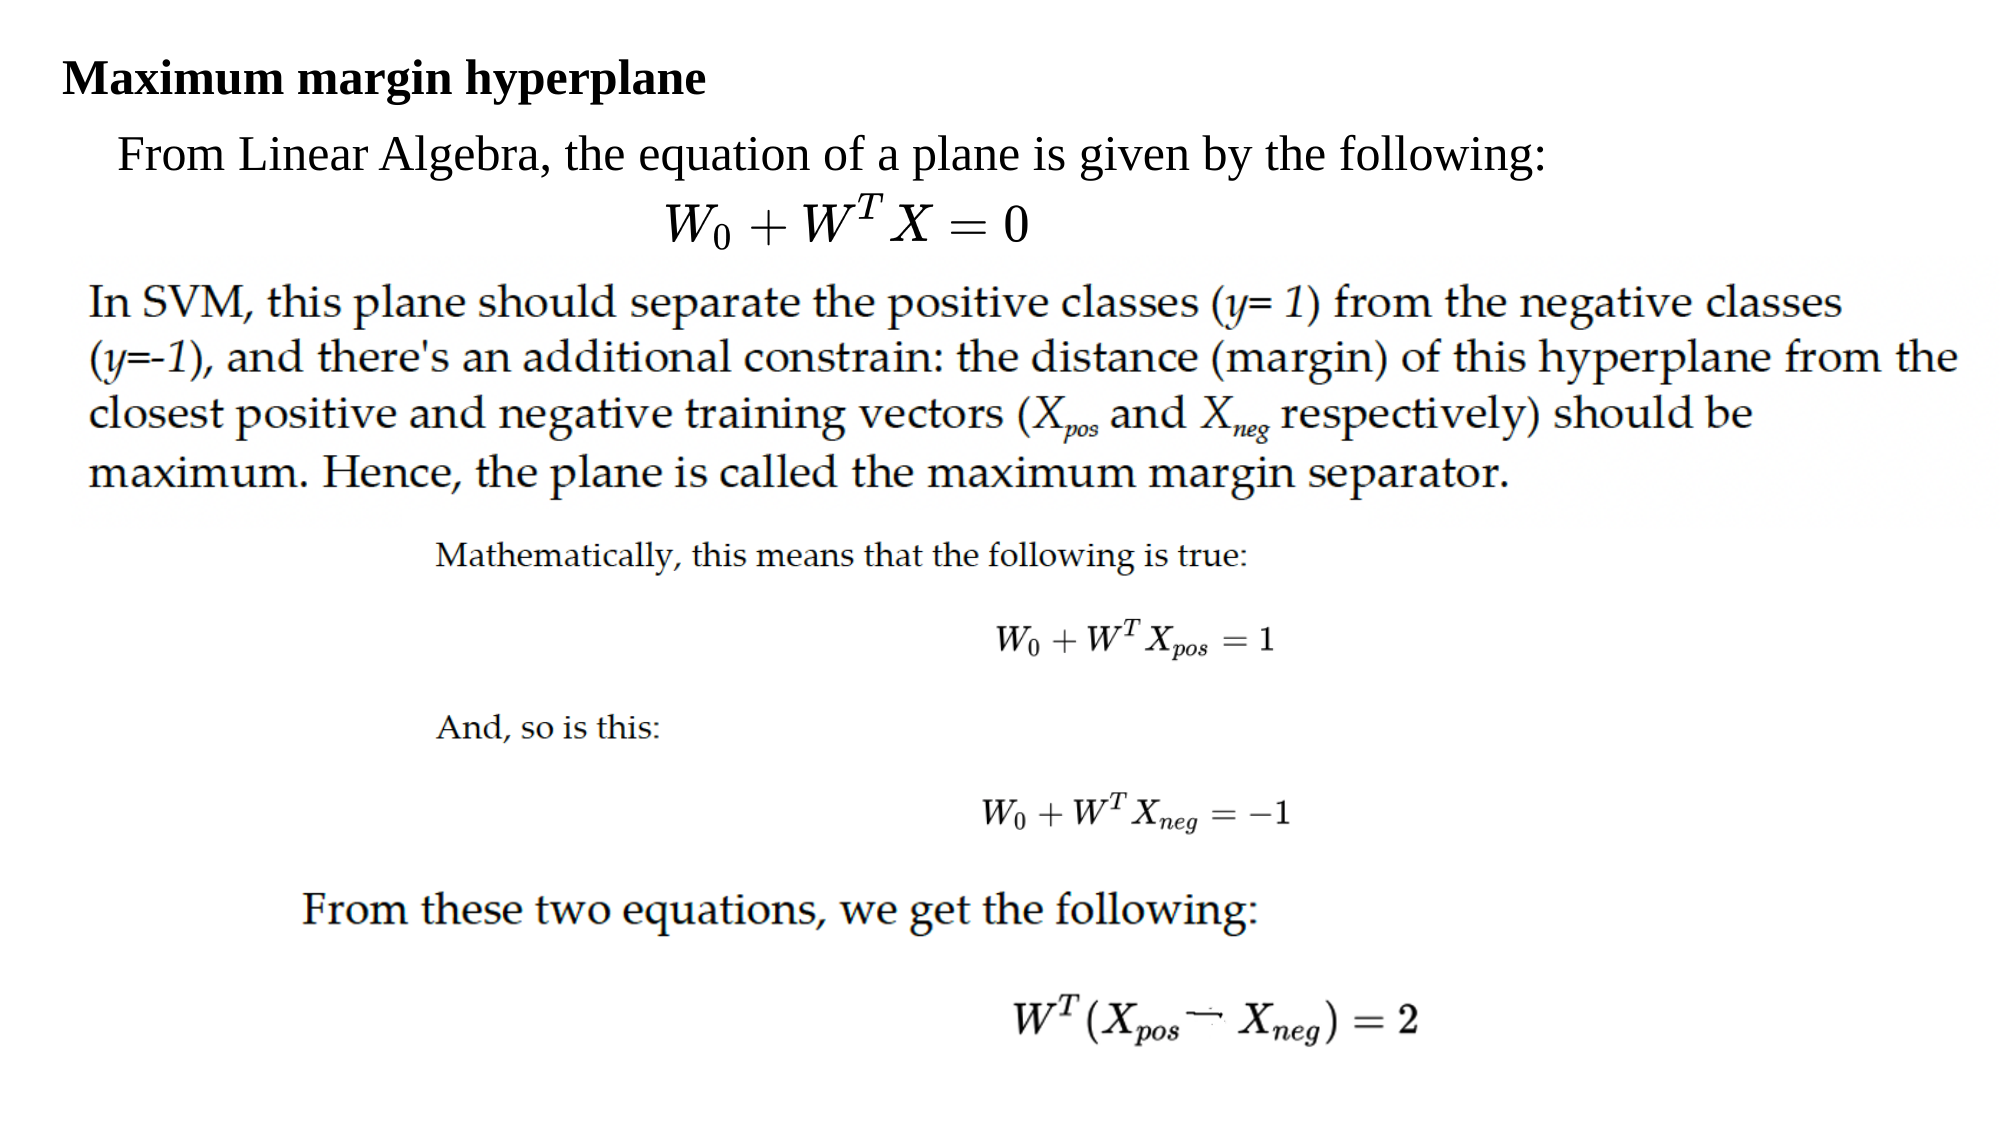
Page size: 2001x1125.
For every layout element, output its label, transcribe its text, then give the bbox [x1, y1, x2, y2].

text_box From Linear Algebra, the equation of a plane is given by the following: [102, 113, 1956, 248]
text_box Maximum margin hyperplane [47, 37, 722, 113]
picture [662, 188, 1029, 254]
picture [70, 255, 2000, 1072]
